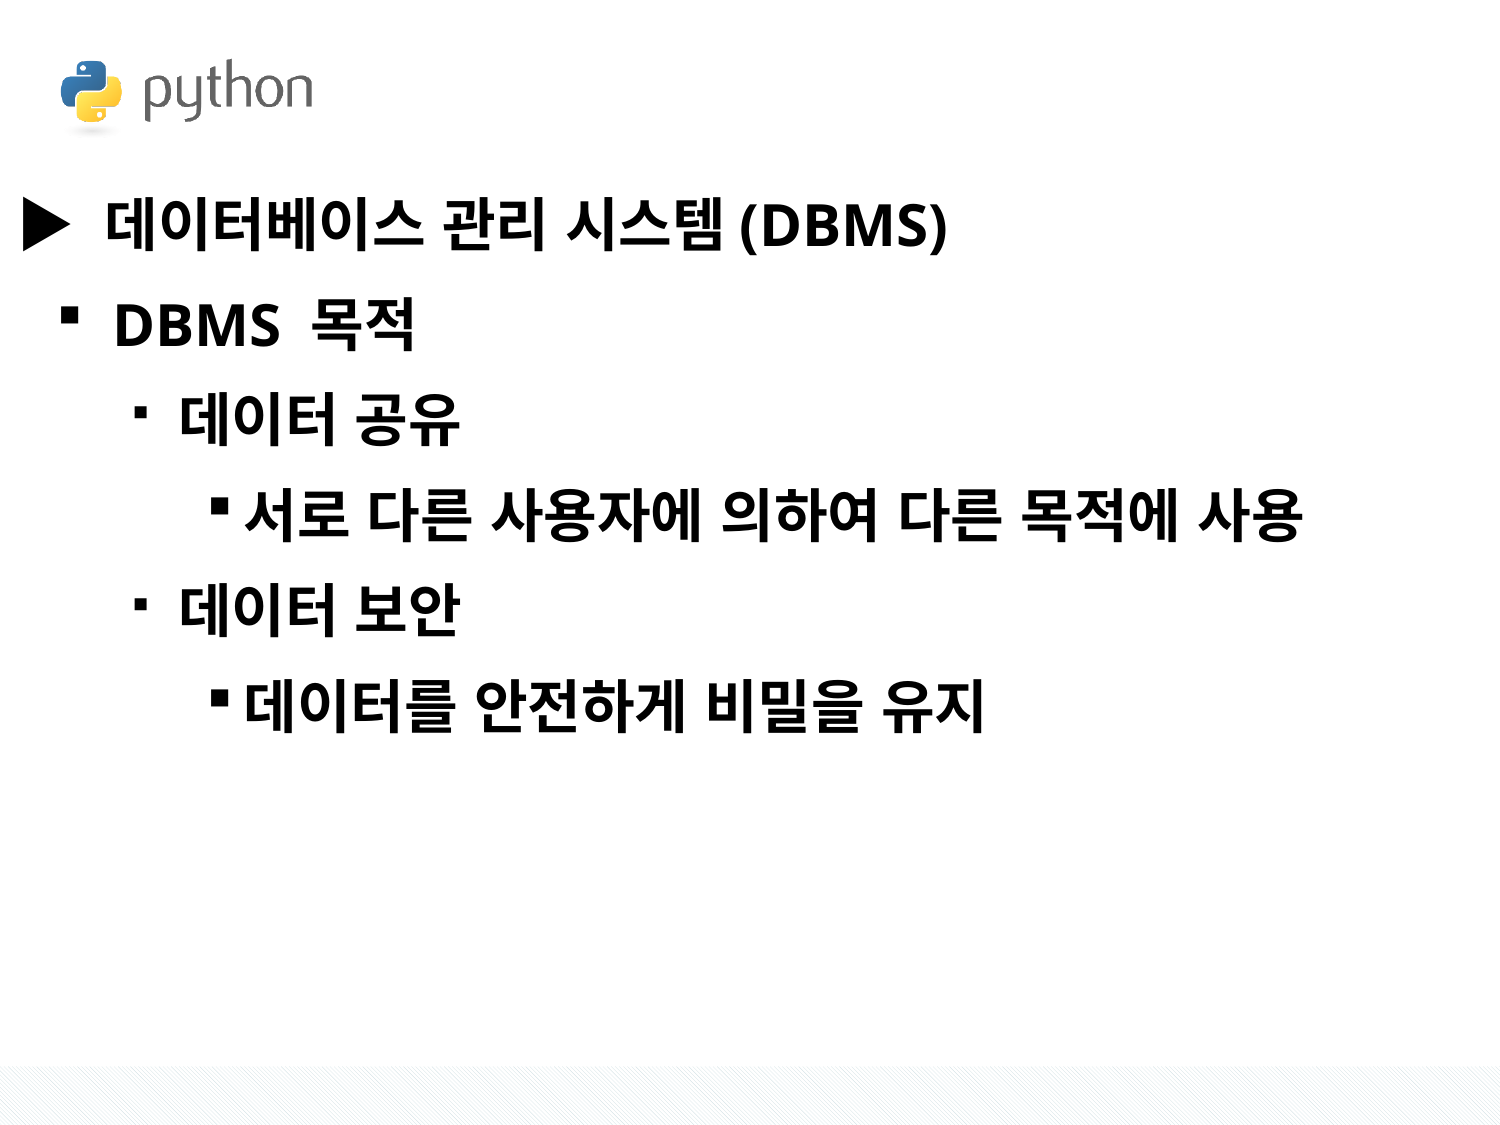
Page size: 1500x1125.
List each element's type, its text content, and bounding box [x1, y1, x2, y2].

text_box DBMS 목적 데이터 공유 서로 다른 사용자에 의하여 다른 목적에 사용 데이터 보안 데이터를 안전하게 비밀을 유지 [41, 266, 1459, 1125]
list ▶ 데이터베이스 관리 시스템(DBMS) [0, 180, 1500, 1043]
picture [17, 42, 349, 155]
